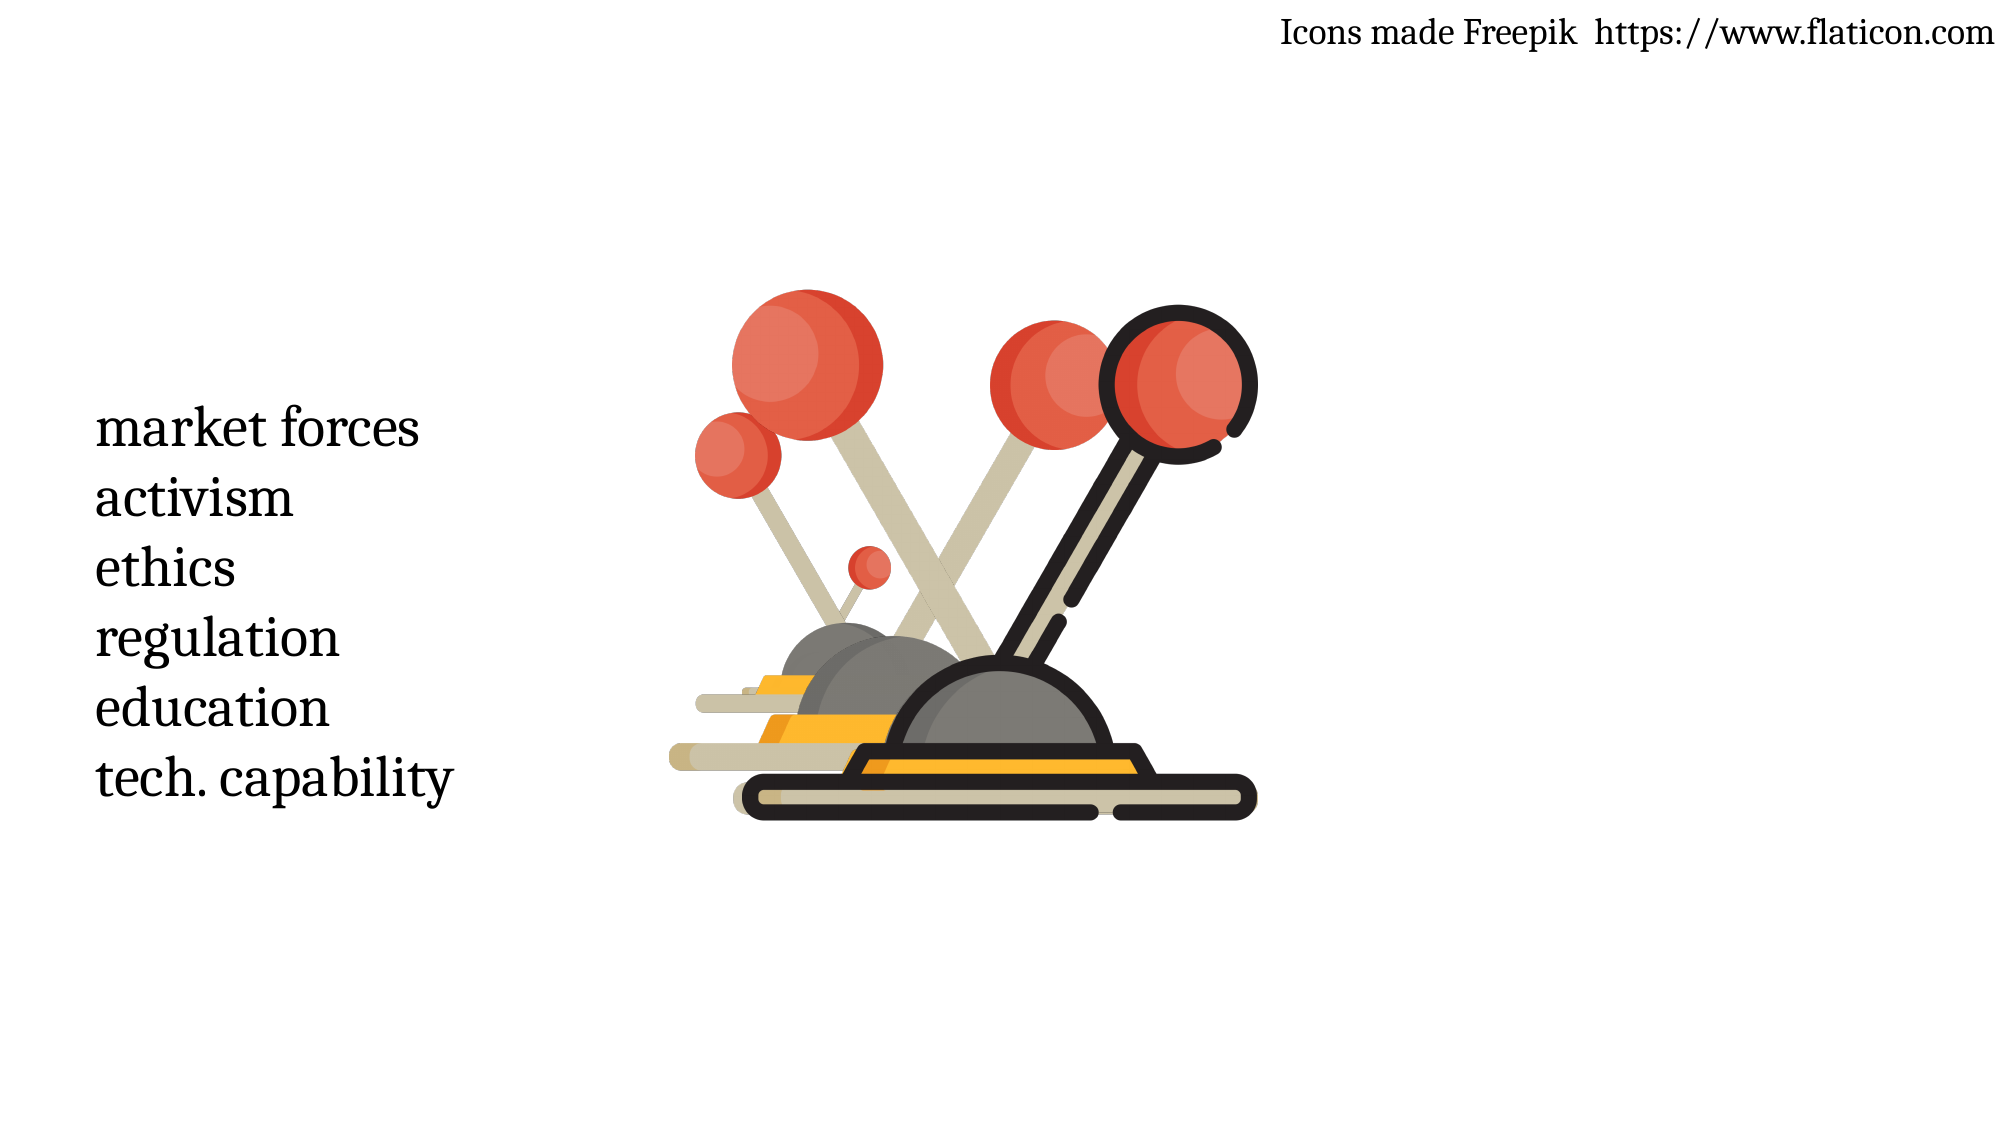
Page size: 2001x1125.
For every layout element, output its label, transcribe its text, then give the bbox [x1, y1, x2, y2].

text_box Icons made Freepik https://www.flaticon.com [1265, 0, 2000, 60]
picture [669, 289, 1258, 821]
text_box market forces activism ethics regulation education tech. capability [80, 380, 511, 816]
